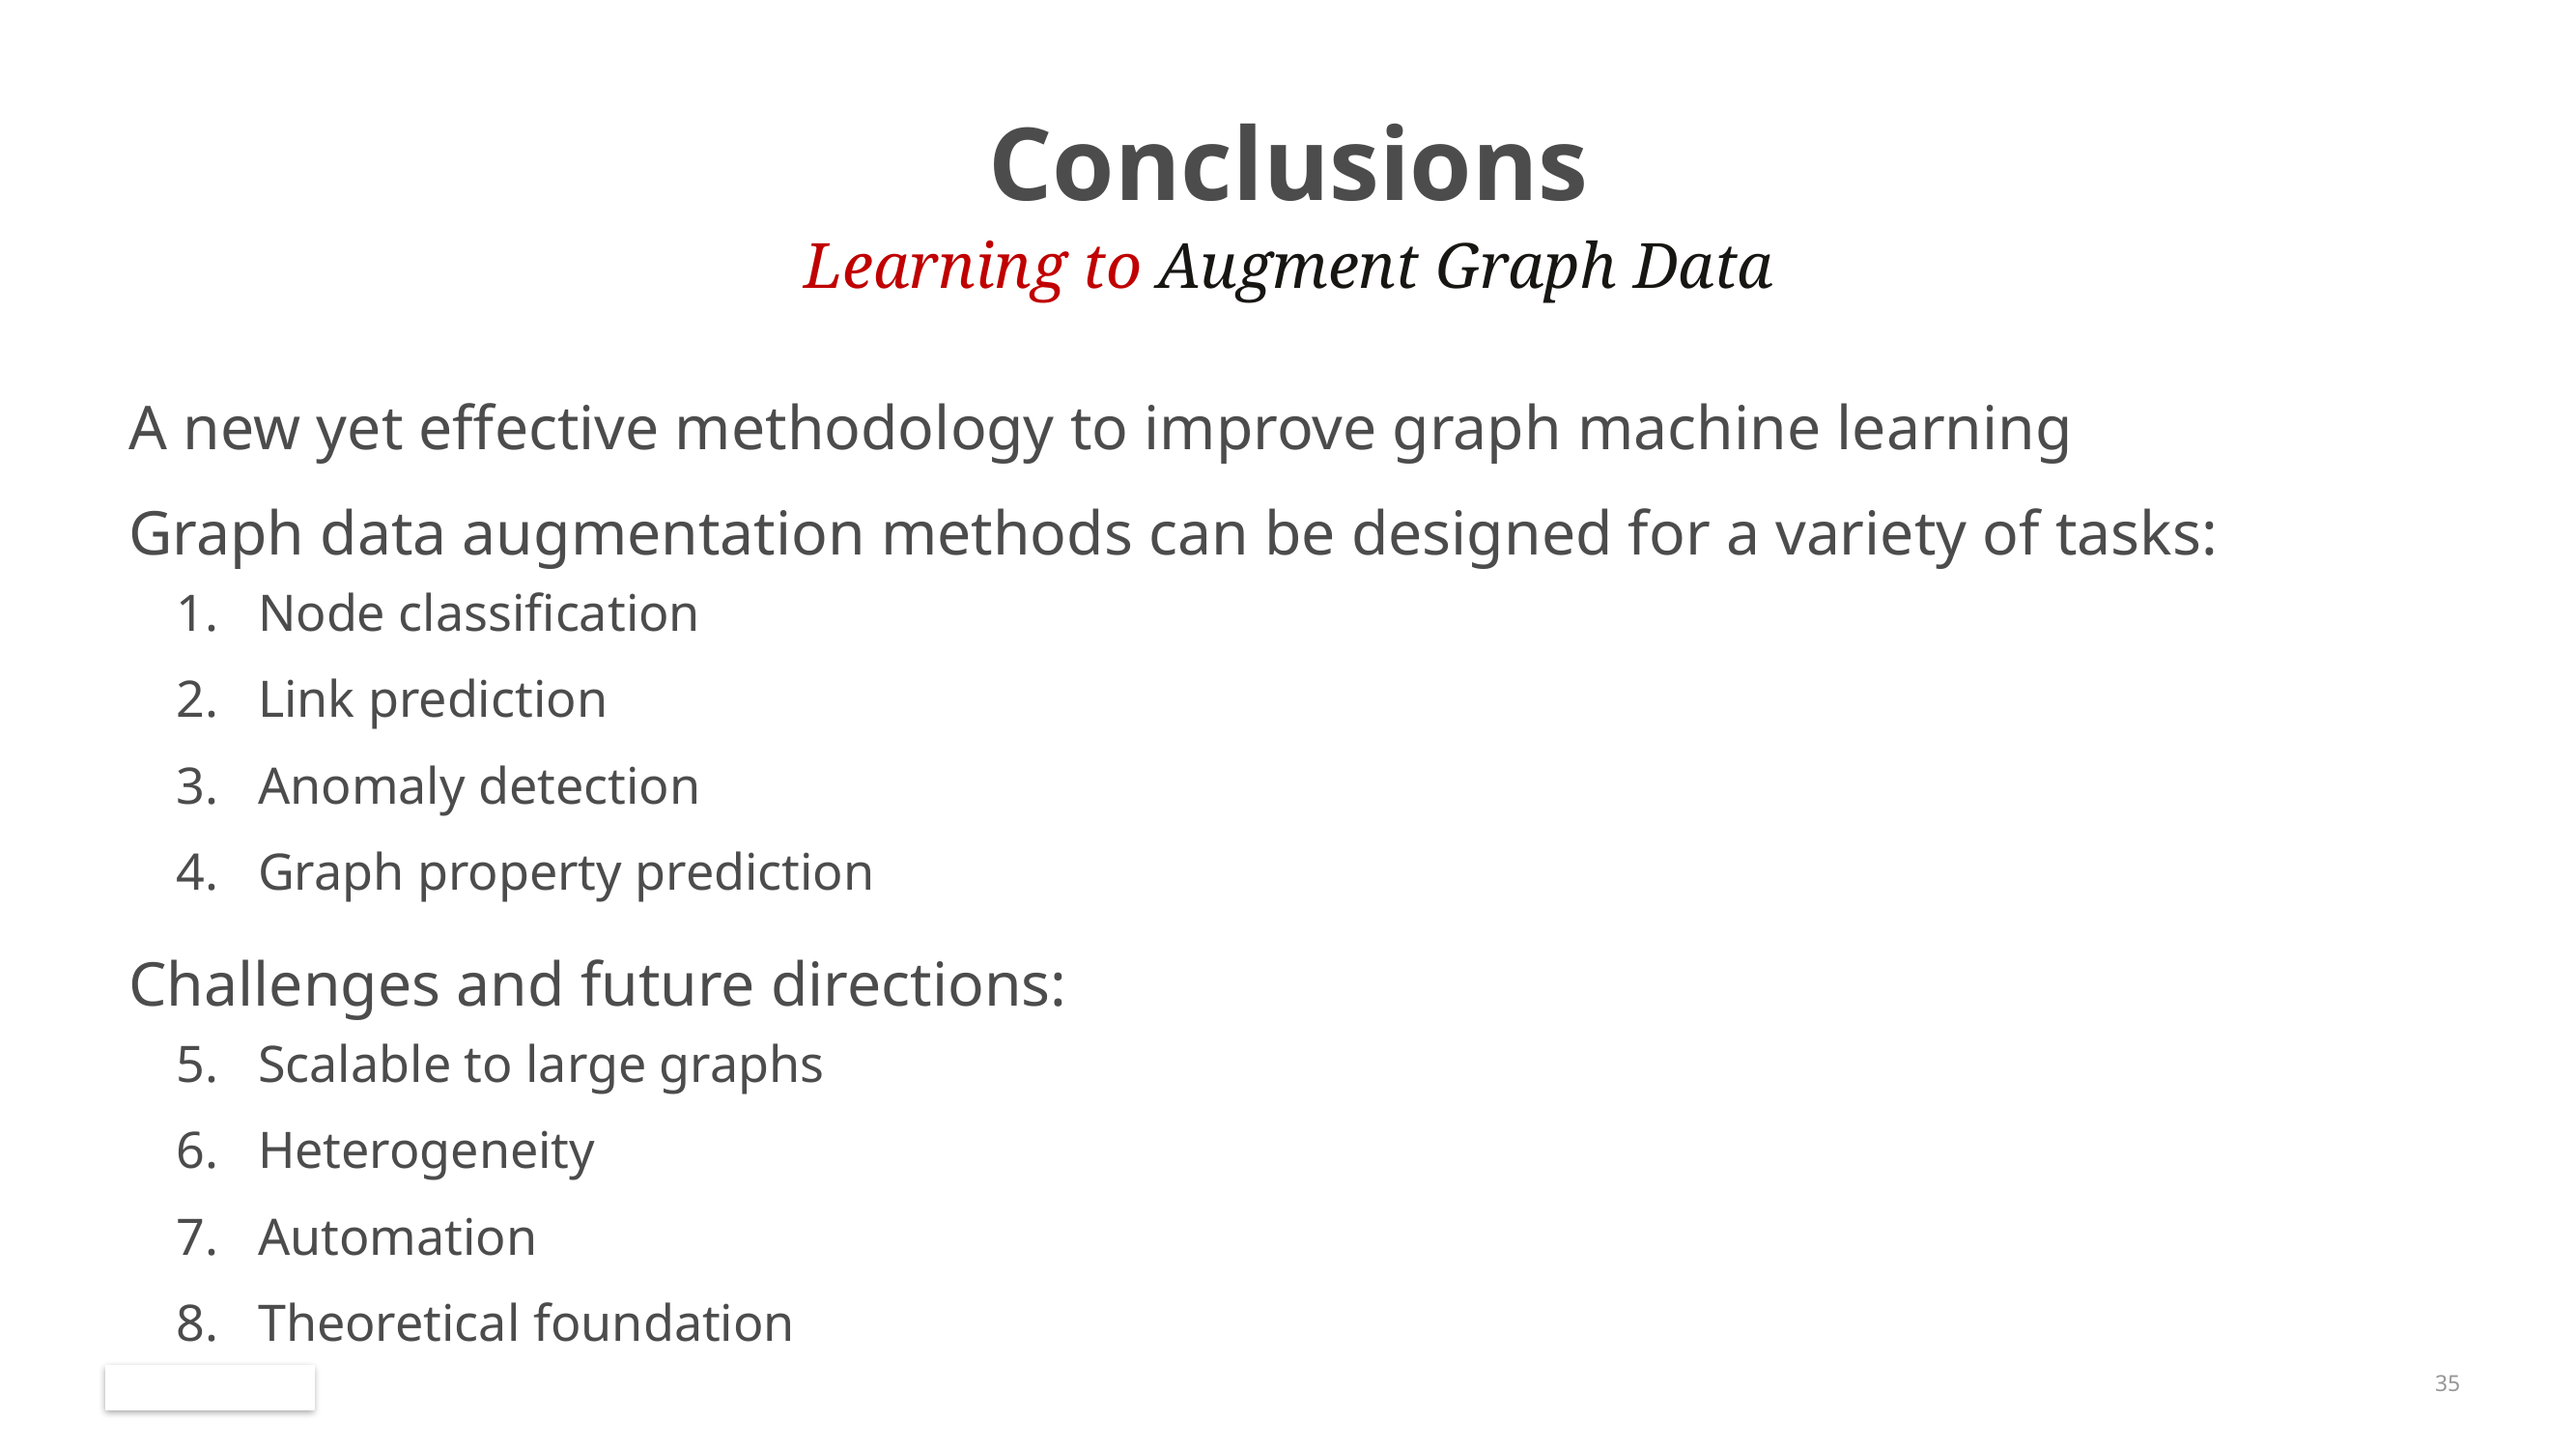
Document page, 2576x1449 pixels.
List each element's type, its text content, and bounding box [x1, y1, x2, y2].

list A new yet effective methodology to improve graph machine learning Graph data augmentation methods can be designed for a variety of tasks: Node classification Link prediction Anomaly detection Graph property prediction Challenges and future directions: Scalable to large graphs Heterogeneity Automation Theoretical foundation [105, 385, 2447, 1258]
title Conclusions [129, 122, 2449, 220]
slide_number 35 [2394, 1365, 2484, 1404]
list Learning to Augment Graph Data [129, 222, 2449, 304]
